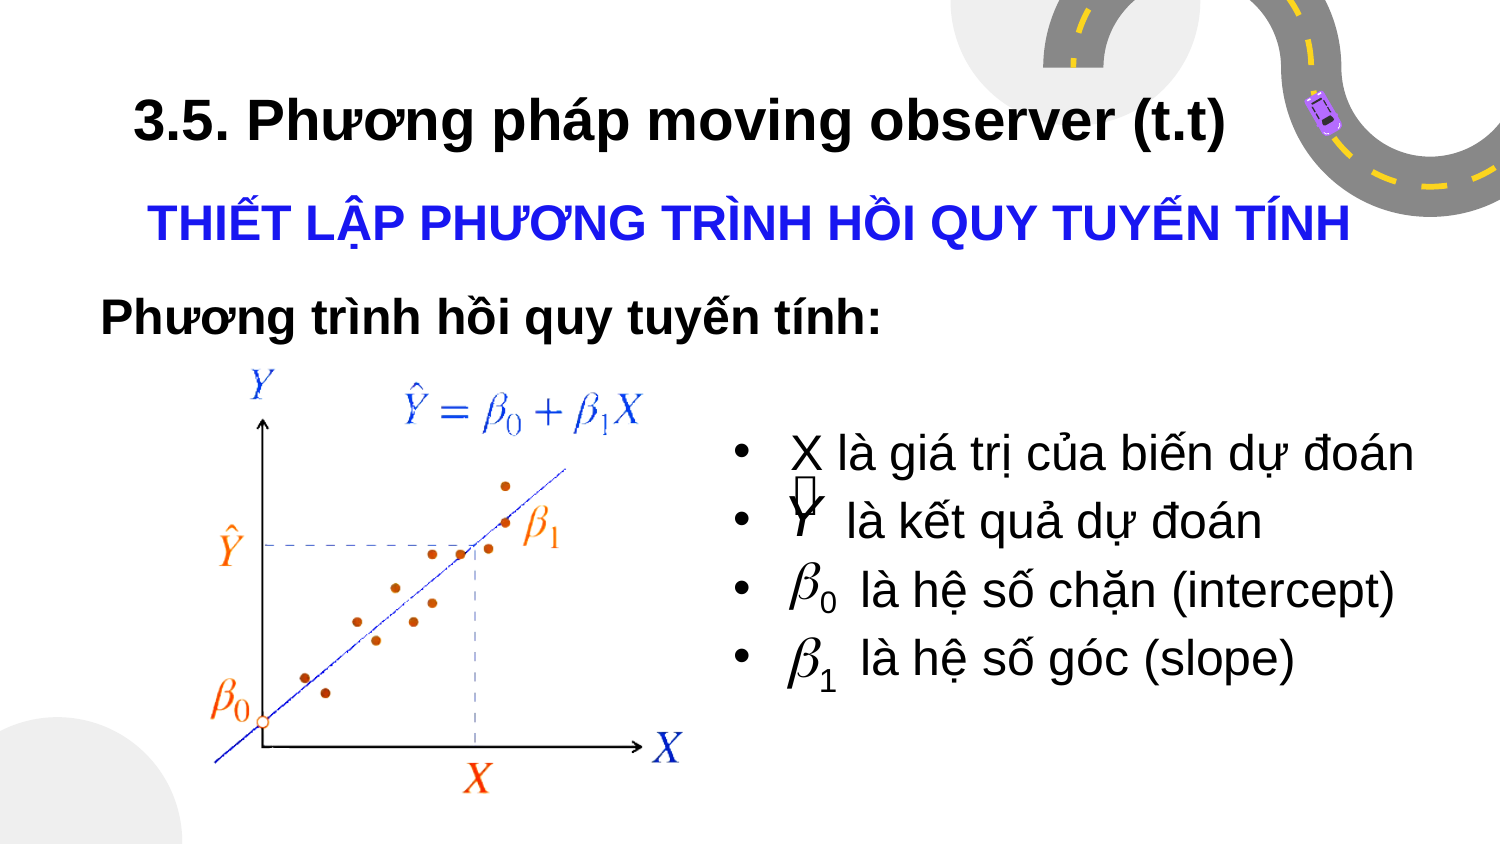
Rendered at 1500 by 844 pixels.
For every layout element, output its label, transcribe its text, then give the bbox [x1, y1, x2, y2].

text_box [718, 396, 1484, 827]
text_box 3.5. Phương pháp moving observer (t.t) [118, 66, 1382, 161]
text_box Phương trình hồi quy tuyến tính: [85, 260, 1350, 355]
title THIẾT LẬP PHƯƠNG TRÌNH HỒI QUY TUYẾN TÍNH [118, 175, 1382, 270]
picture [141, 334, 702, 814]
